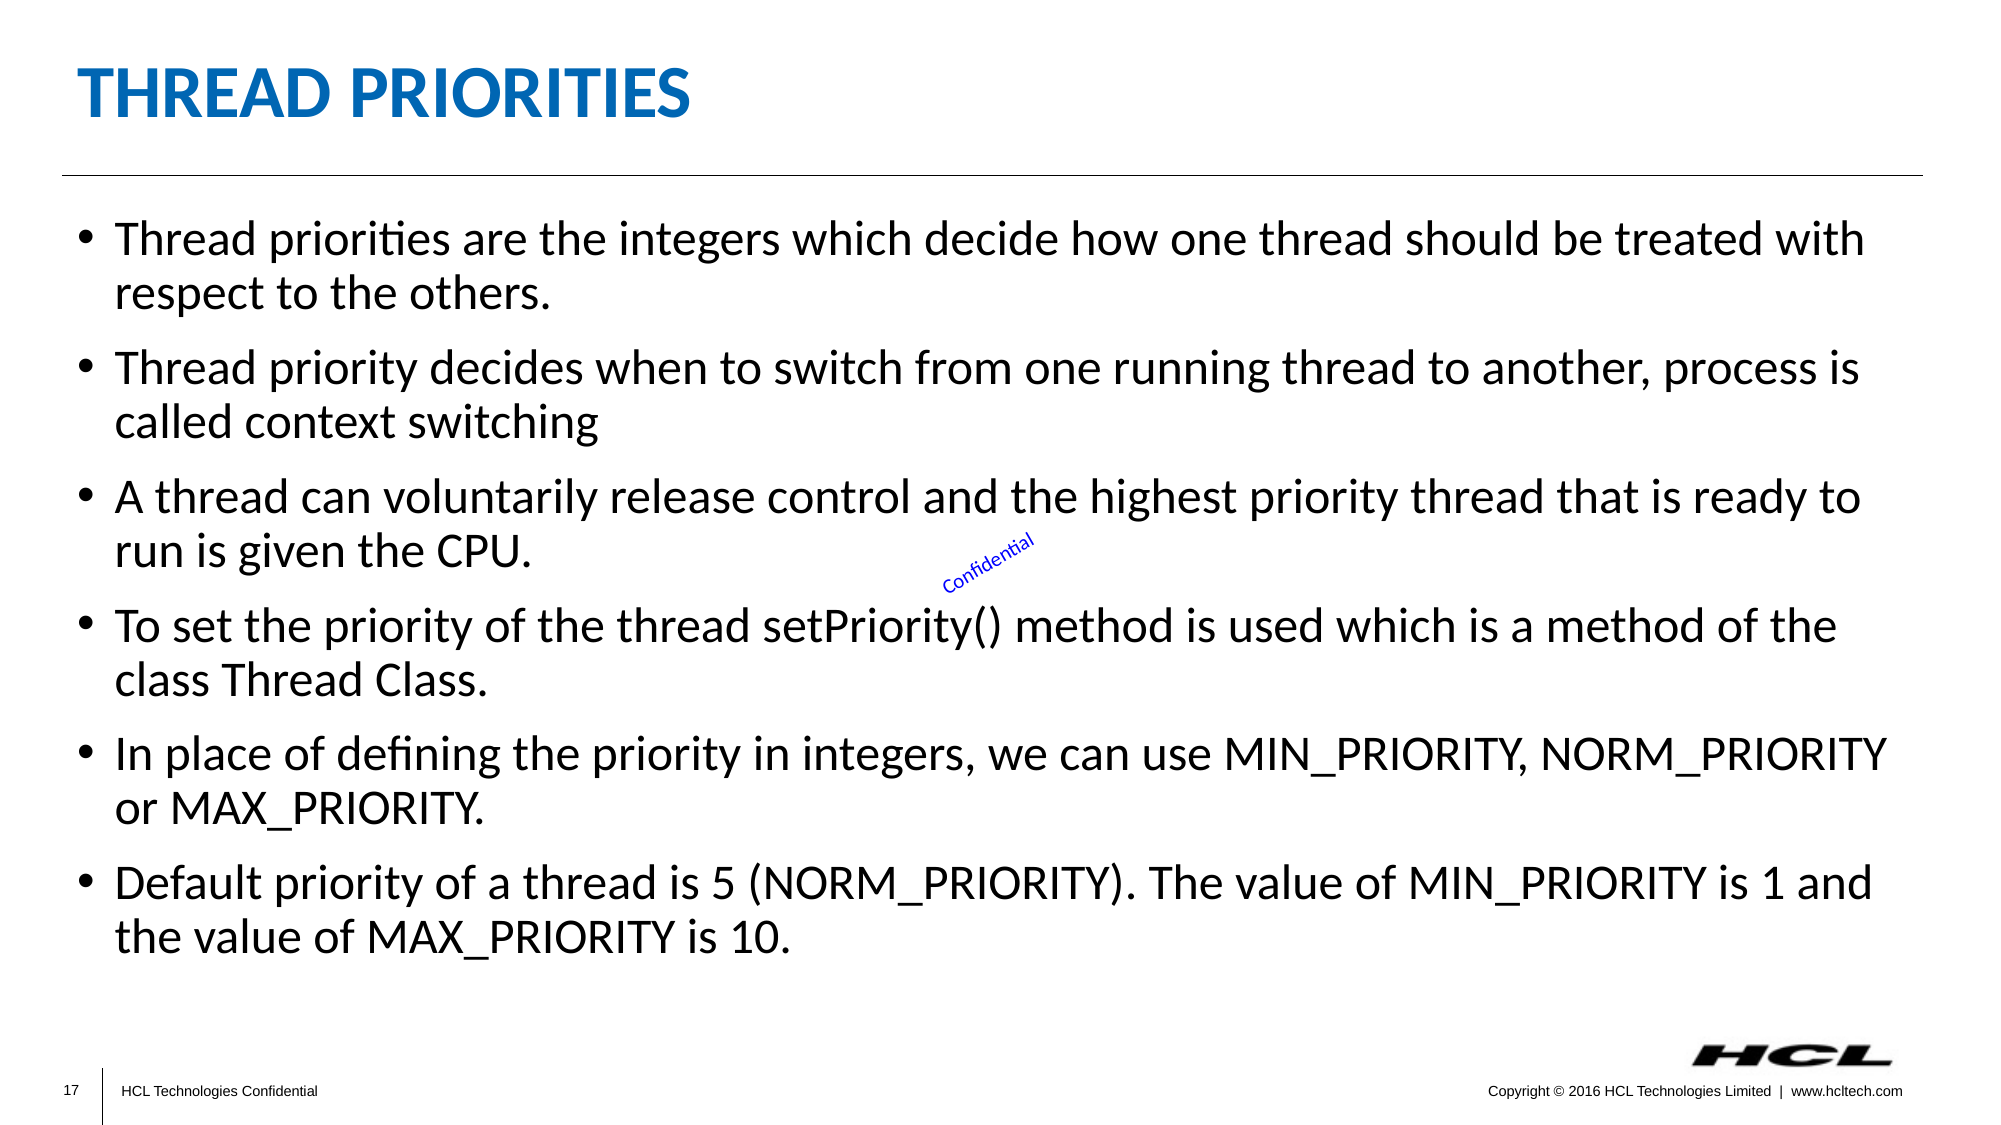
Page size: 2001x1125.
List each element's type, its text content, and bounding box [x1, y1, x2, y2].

title Thread priorities [62, 42, 1781, 144]
list Thread priorities are the integers which decide how one thread should be treated with respect to the others. Thread priority decides when to switch from one running thread to another, process is called context switching A thread can voluntarily release control and the highest priority thread that is ready to run is given the CPU. To set the priority of the thread setPriority() method is used which is a method of the class Thread Class. In place of defining the priority in integers, we can use MIN_PRIORITY, NORM_PRIORITY or MAX_PRIORITY. Default priority of a thread is 5 (NORM_PRIORITY). The value of MIN_PRIORITY is 1 and the value of MAX_PRIORITY is 10. [62, 204, 1924, 1014]
picture [1660, 1024, 1924, 1080]
